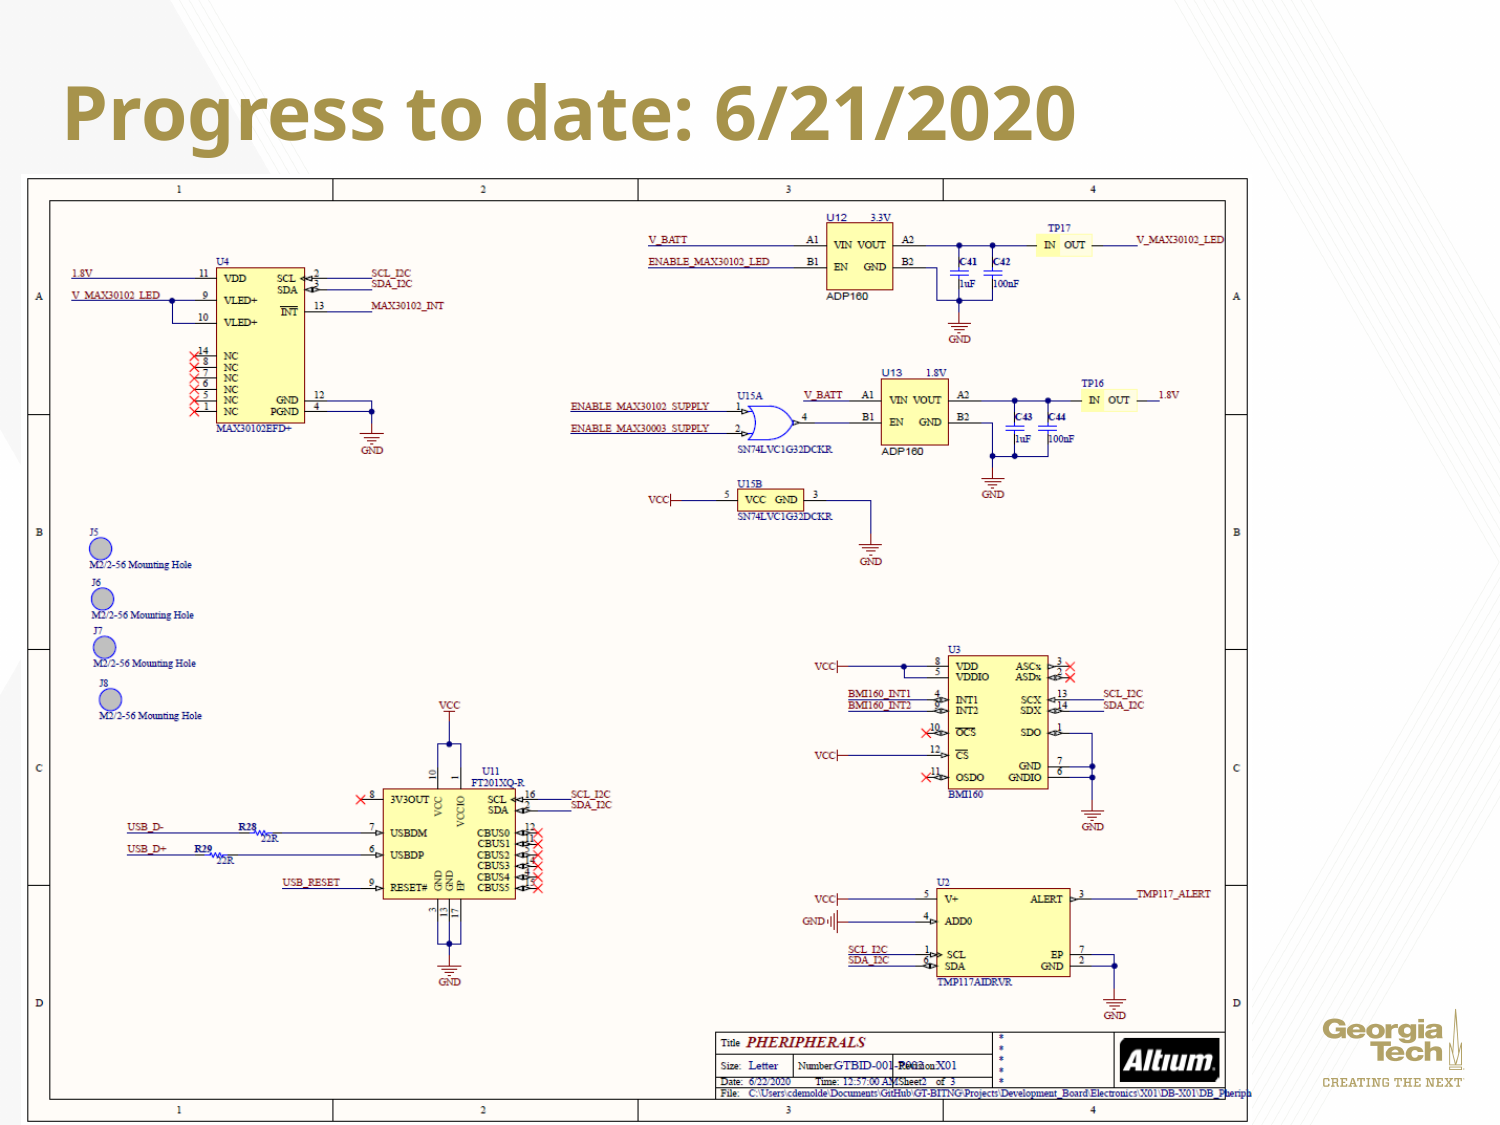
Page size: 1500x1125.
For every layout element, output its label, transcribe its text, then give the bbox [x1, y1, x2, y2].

picture [0, 0, 1500, 1125]
title Progress to date: 6/21/2020 [46, 32, 1454, 200]
